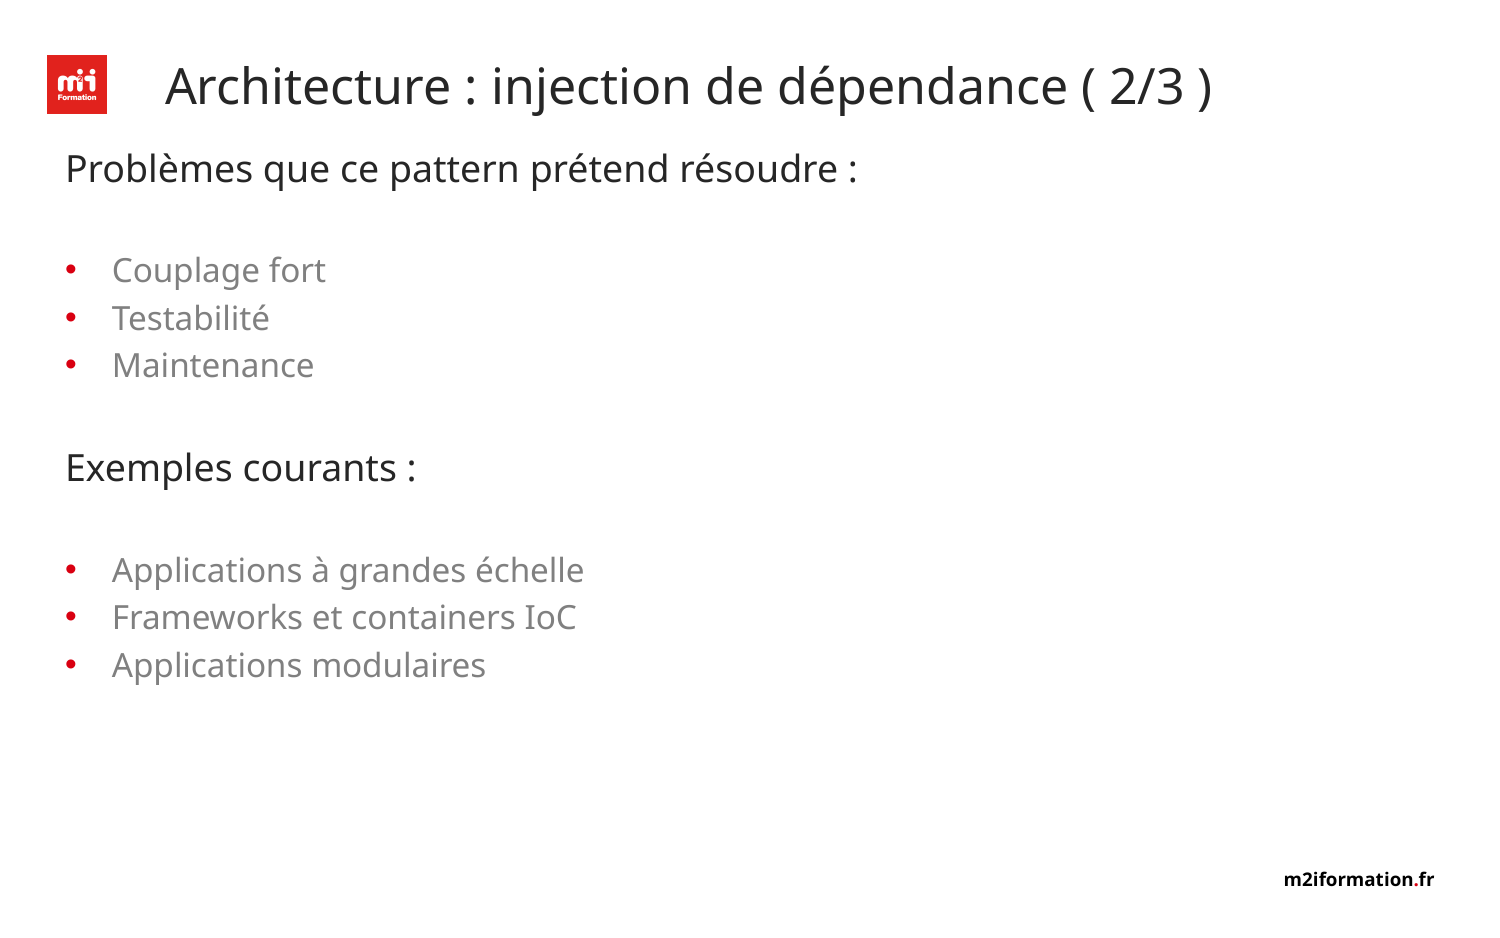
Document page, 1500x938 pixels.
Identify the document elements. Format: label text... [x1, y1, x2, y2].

title Architecture : injection de dépendance ( 2/3 ) [150, 45, 1451, 124]
picture [47, 55, 107, 114]
list Problèmes que ce pattern prétend résoudre : Couplage fort Testabilité Maintenance Exemples courants : Applications à grandes échelle Frameworks et containers IoC Applications modulaires [49, 137, 1450, 840]
